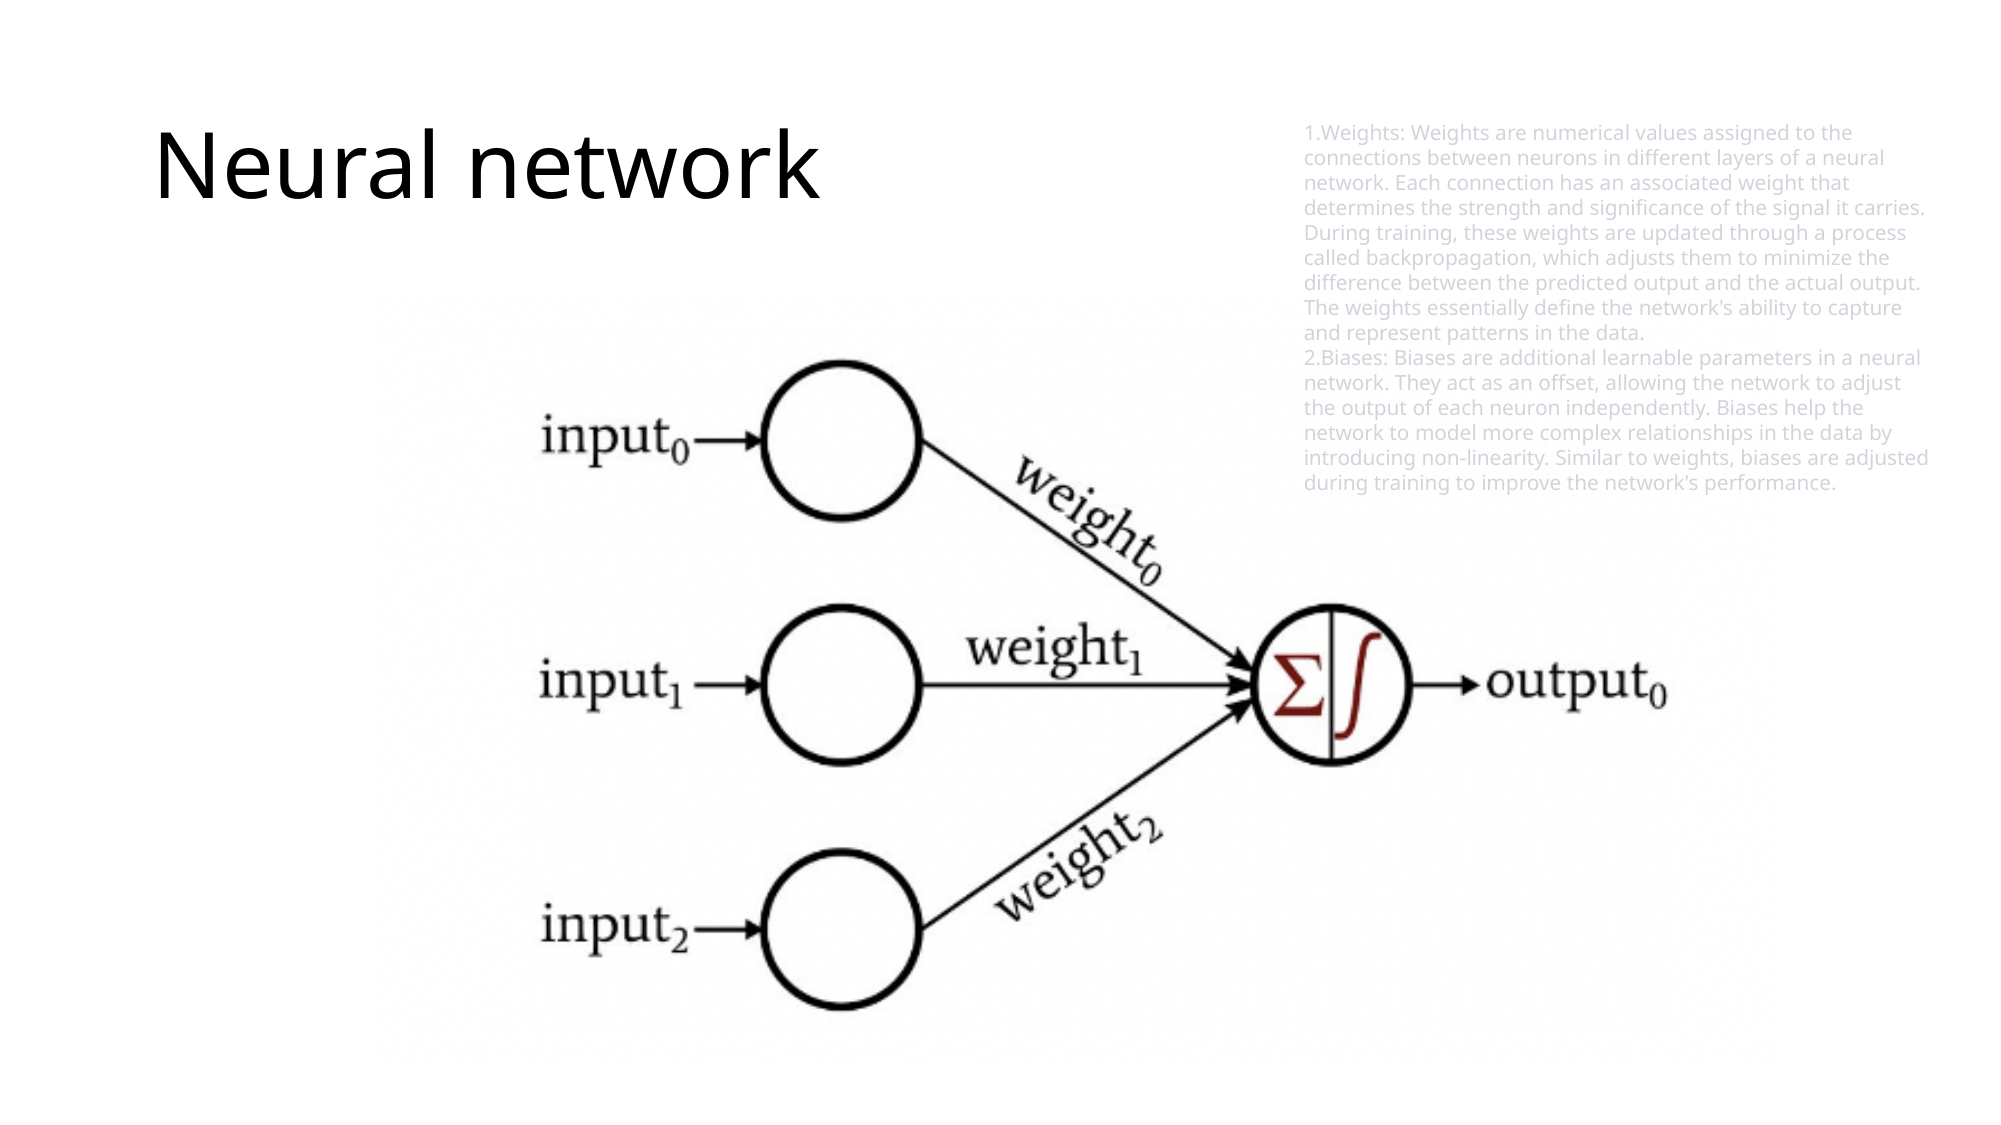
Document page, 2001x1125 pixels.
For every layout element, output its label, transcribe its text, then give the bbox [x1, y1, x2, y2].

title Neural network [137, 59, 1863, 278]
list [374, 296, 1778, 1066]
text_box Weights: Weights are numerical values assigned to the connections between neurons in different layers of a neural network. Each connection has an associated weight that determines the strength and significance of the signal it carries. During training, these weights are updated through a process called backpropagation, which adjusts them to minimize the difference between the predicted output and the actual output. The weights essentially define the network's ability to capture and represent patterns in the data. Biases: Biases are additional learnable parameters in a neural network. They act as an offset, allowing the network to adjust the output of each neuron independently. Biases help the network to model more complex relationships in the data by introducing non-linearity. Similar to weights, biases are adjusted during training to improve the network's performance. [1288, 112, 1951, 502]
